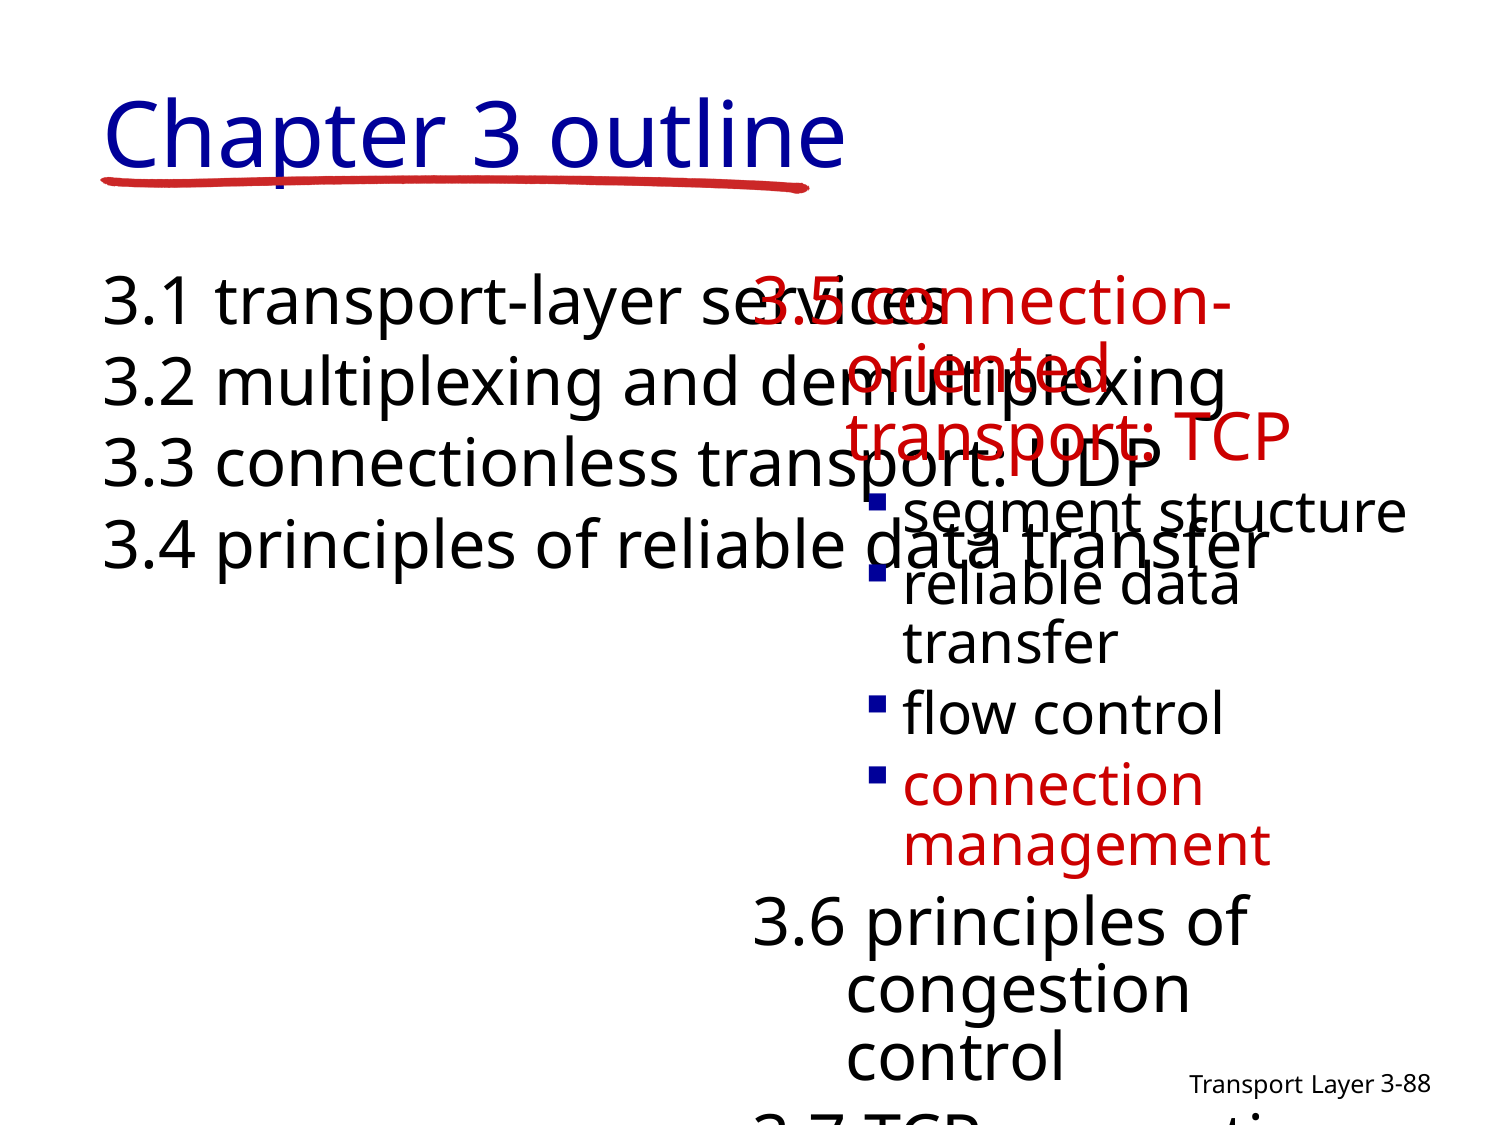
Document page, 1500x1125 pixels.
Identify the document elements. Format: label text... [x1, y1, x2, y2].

slide_number 3-88 [1365, 1060, 1477, 1106]
picture [97, 170, 818, 200]
title Chapter 3 outline [87, 37, 1363, 225]
list 3.1 transport-layer services 3.2 multiplexing and demultiplexing 3.3 connectionless transport: UDP 3.4 principles of reliable data transfer [87, 262, 737, 1025]
list 3.5 connection-oriented transport: TCP segment structure reliable data transfer flow control connection management 3.6 principles of congestion control 3.7 TCP congestion control [737, 262, 1435, 1025]
footer Transport Layer [914, 1057, 1390, 1105]
